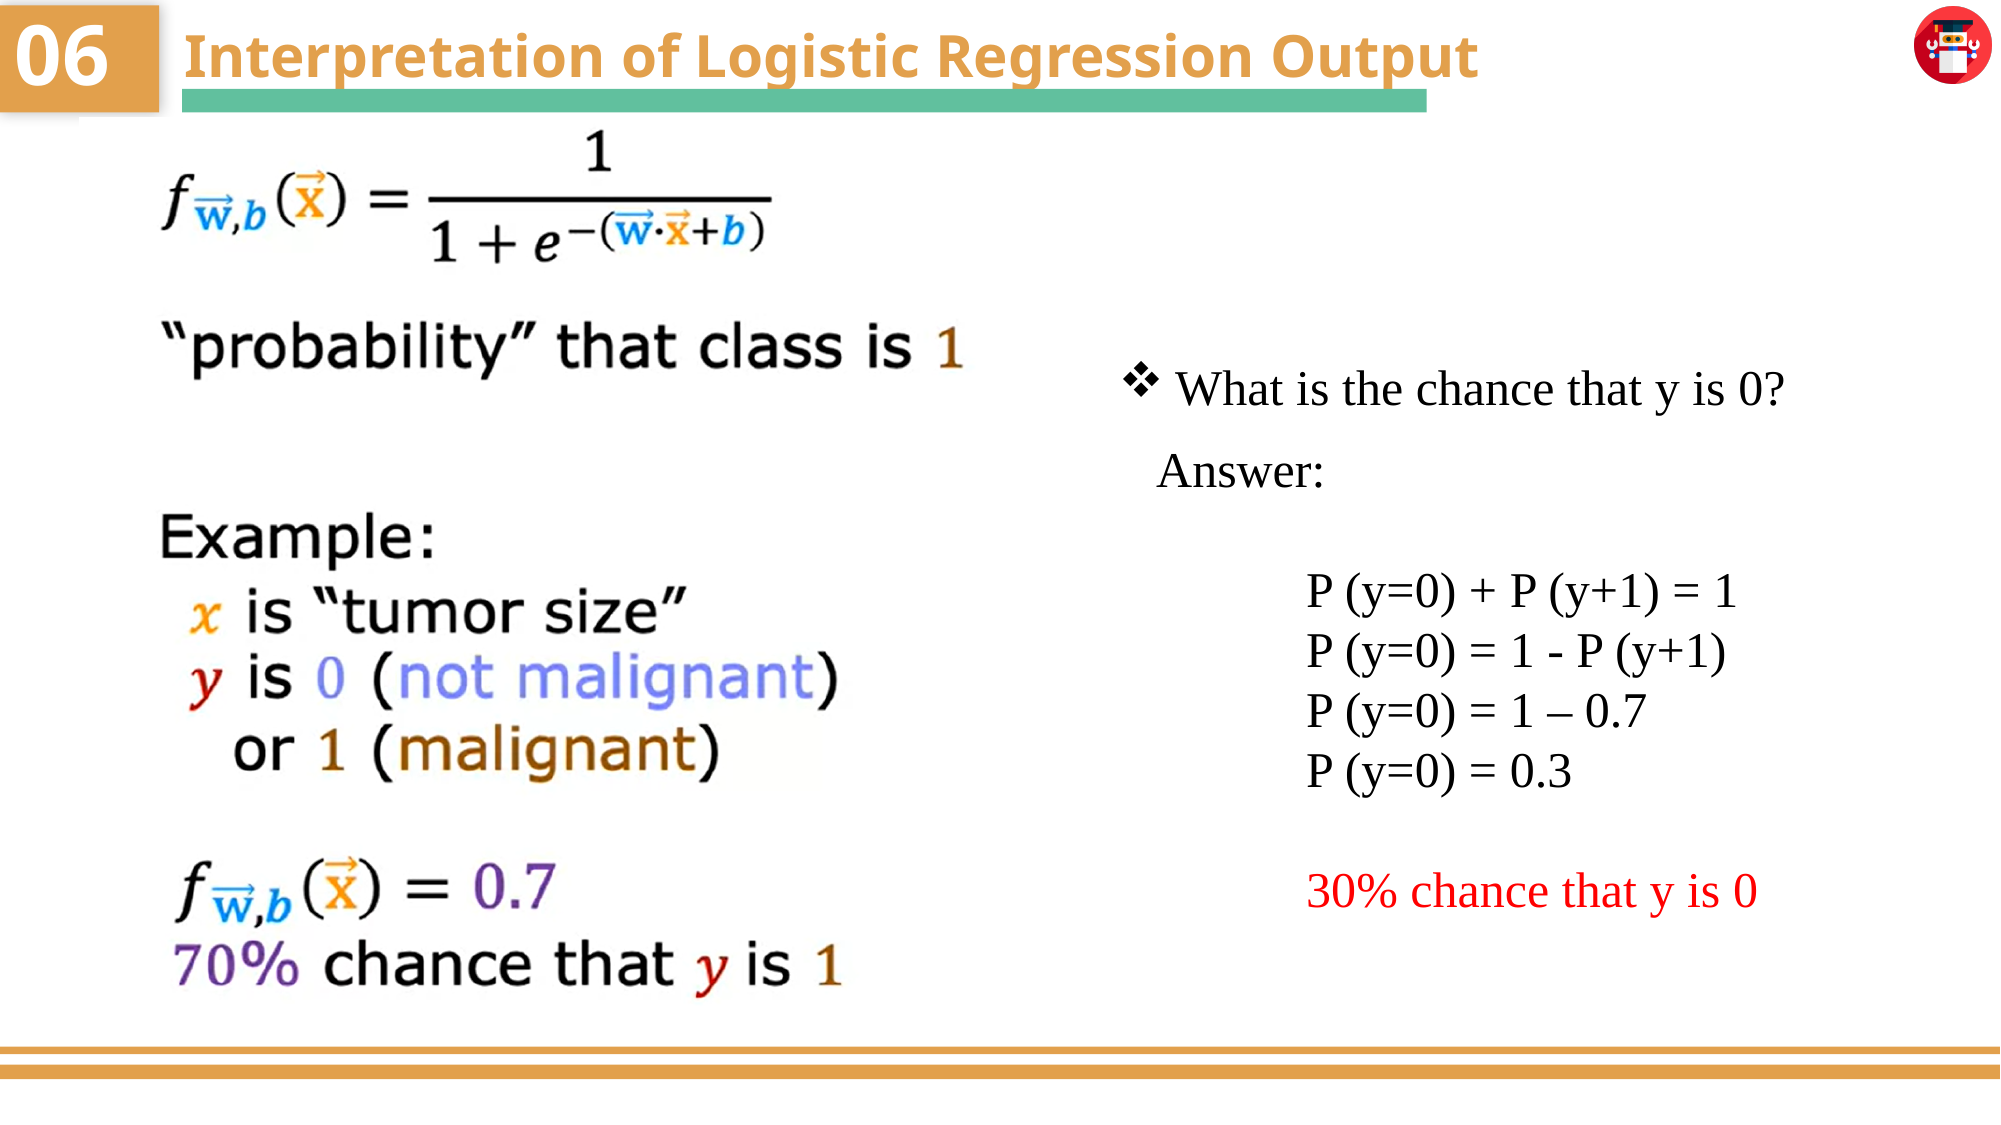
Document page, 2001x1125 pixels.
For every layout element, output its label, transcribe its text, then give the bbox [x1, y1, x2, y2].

text_box [181, 88, 1428, 113]
text_box What is the chance that y is 0? [1104, 347, 1863, 423]
list 06 [0, 5, 160, 113]
picture [79, 117, 1027, 1012]
text_box Answer: P (y=0) + P (y+1) = 1 P (y=0) = 1 - P (y+1) P (y=0) = 1 – 0.7 P (y=0) = 0.3 30% chance that y is 0 [1141, 430, 1863, 986]
list Interpretation of Logistic Regression Output [169, 0, 1595, 118]
picture [1914, 6, 1992, 84]
